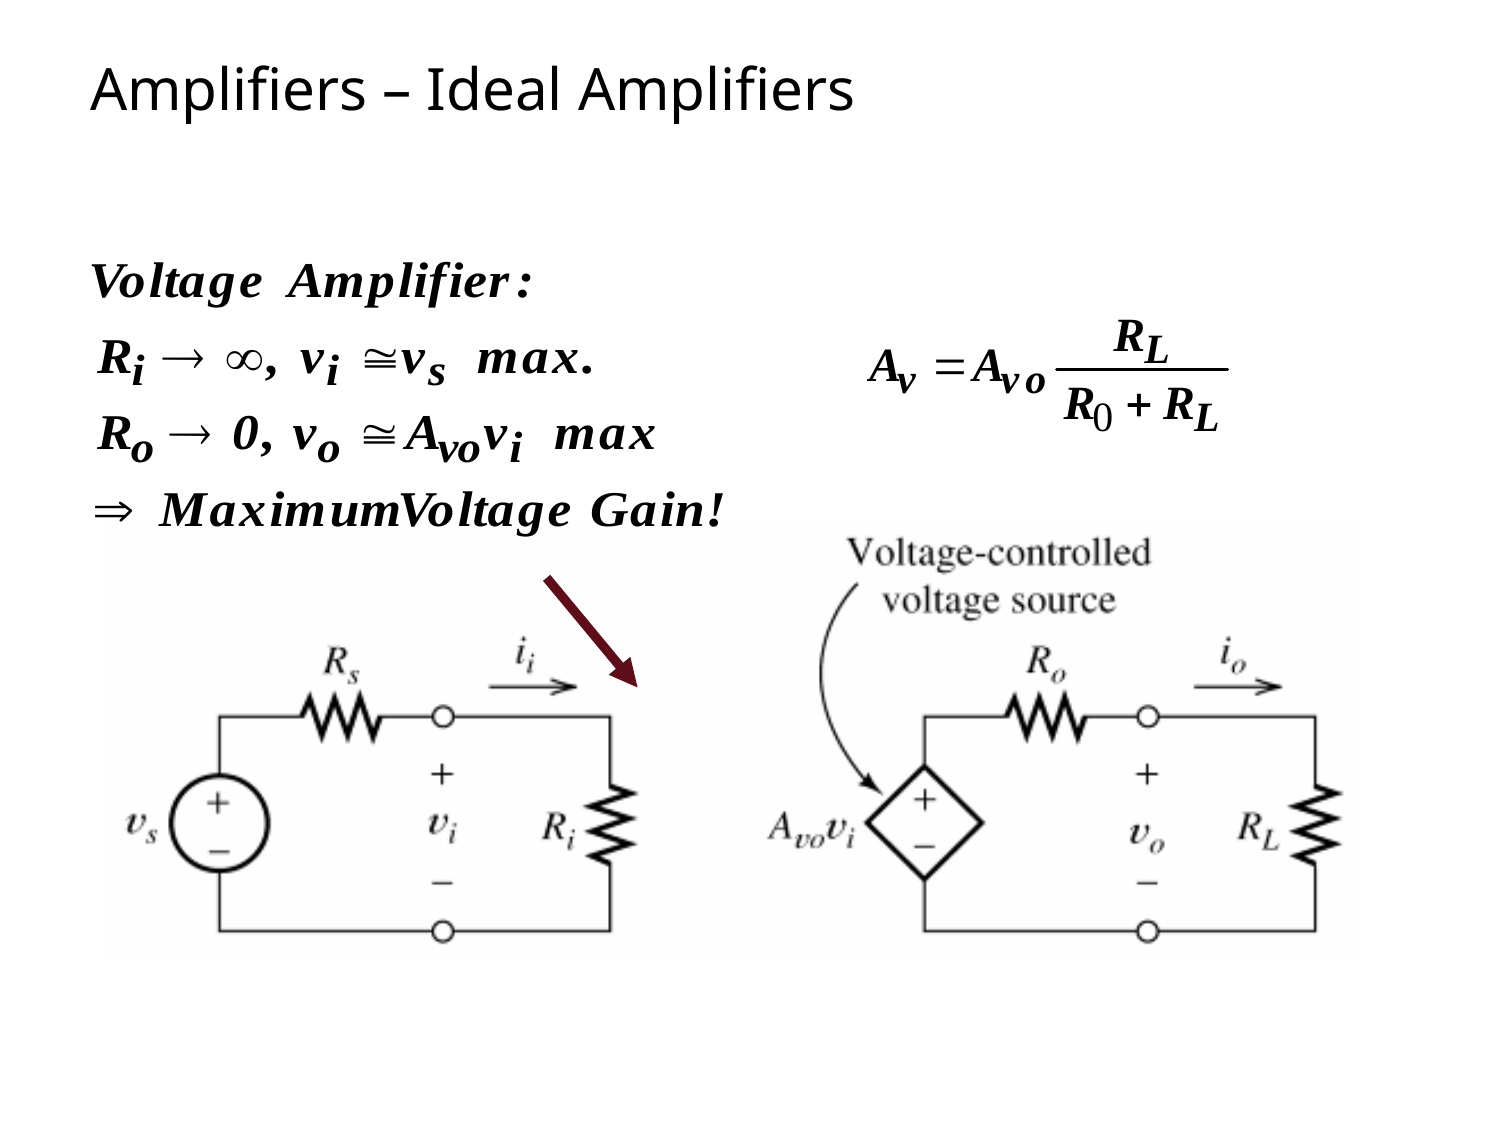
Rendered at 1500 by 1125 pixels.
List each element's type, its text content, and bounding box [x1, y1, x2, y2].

title Amplifiers – Ideal Amplifiers [75, 45, 1363, 125]
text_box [81, 249, 739, 551]
picture [107, 522, 1360, 958]
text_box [854, 298, 1244, 448]
